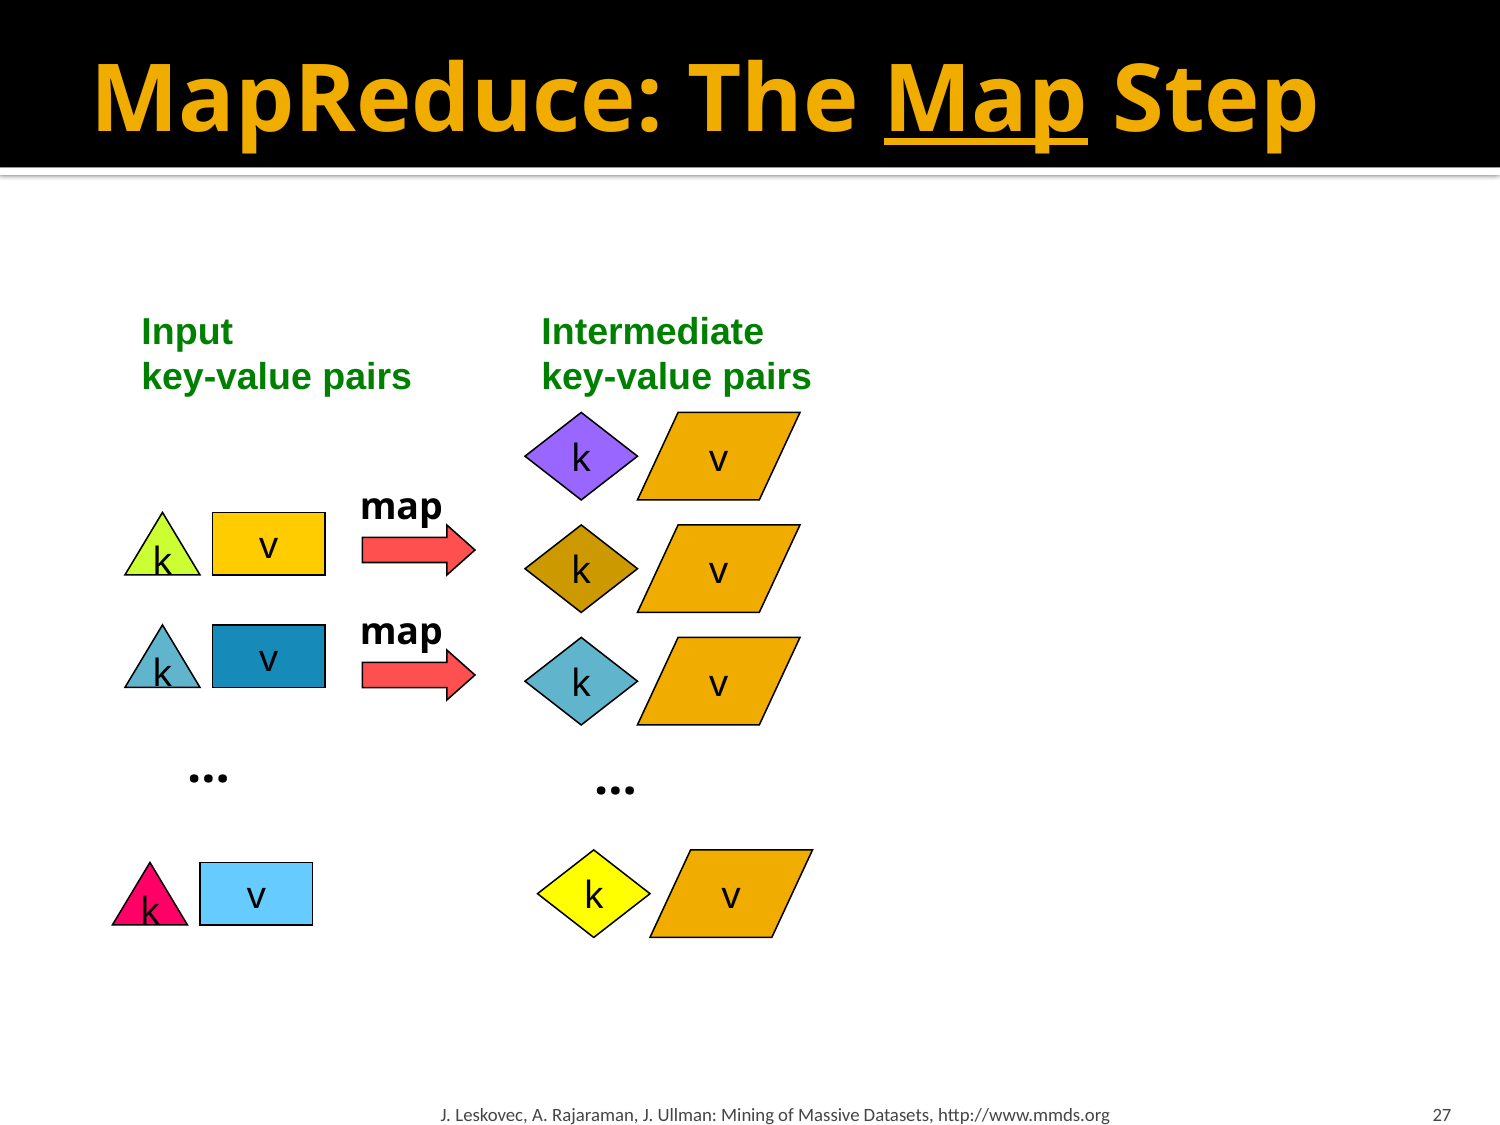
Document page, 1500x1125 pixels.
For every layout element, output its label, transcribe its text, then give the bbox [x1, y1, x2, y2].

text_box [349, 599, 476, 700]
text_box … [172, 724, 245, 800]
title MapReduce: The Map Step [75, 12, 1425, 175]
text_box v [649, 849, 813, 938]
footer J. Leskovec, A. Rajaraman, J. Ullman: Mining of Massive Datasets, http://www.mmds.org [433, 1080, 1337, 1125]
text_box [524, 412, 800, 613]
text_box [124, 512, 326, 575]
text_box k [537, 849, 651, 938]
text_box Input key-value pairs [126, 299, 427, 405]
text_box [349, 474, 476, 575]
text_box … [579, 737, 653, 813]
text_box Intermediate key-value pairs [526, 299, 827, 405]
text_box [124, 624, 326, 688]
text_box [524, 637, 800, 725]
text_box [112, 862, 313, 925]
slide_number 27 [1345, 1080, 1467, 1125]
